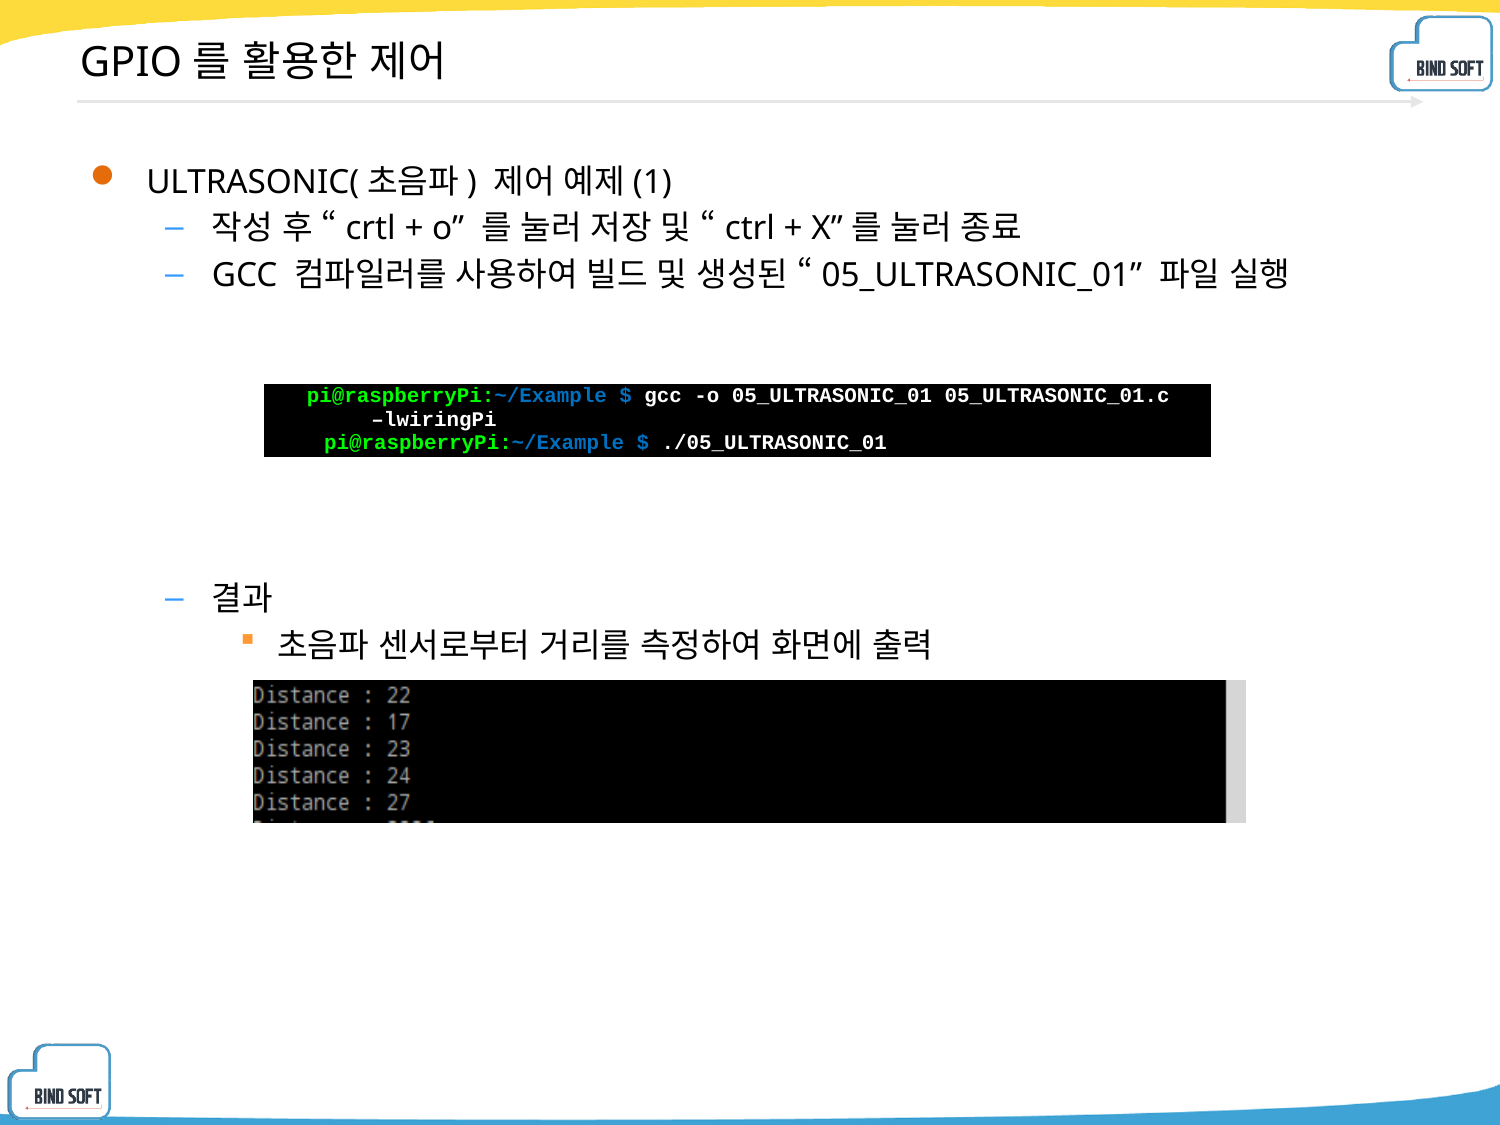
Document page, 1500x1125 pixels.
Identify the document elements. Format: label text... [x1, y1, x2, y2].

picture [0, 0, 1500, 96]
title GPIO를 활용한 제어 [64, 11, 1436, 108]
table_header pi@raspberryPi:~/Example $ gcc -o 05_ULTRASONIC_01 05_ULTRASONIC_01.c –lwiringPi pi@raspberryPi:~/Example $ ./05_ULTRASONIC_01 [266, 386, 1210, 455]
picture [0, 1003, 1500, 1125]
list ULTRASONIC(초음파) 제어 예제(1) 작성 후 “crtl + o” 를 눌러 저장 및 “ctrl + X”를 눌러 종료 GCC 컴파일러를 사용하여 빌드 및 생성된 “05_ULTRASONIC_01” 파일 실행 결과 초음파 센서로부터 거리를 측정하여 화면에 출력 [75, 152, 1425, 1055]
picture [252, 680, 1246, 823]
